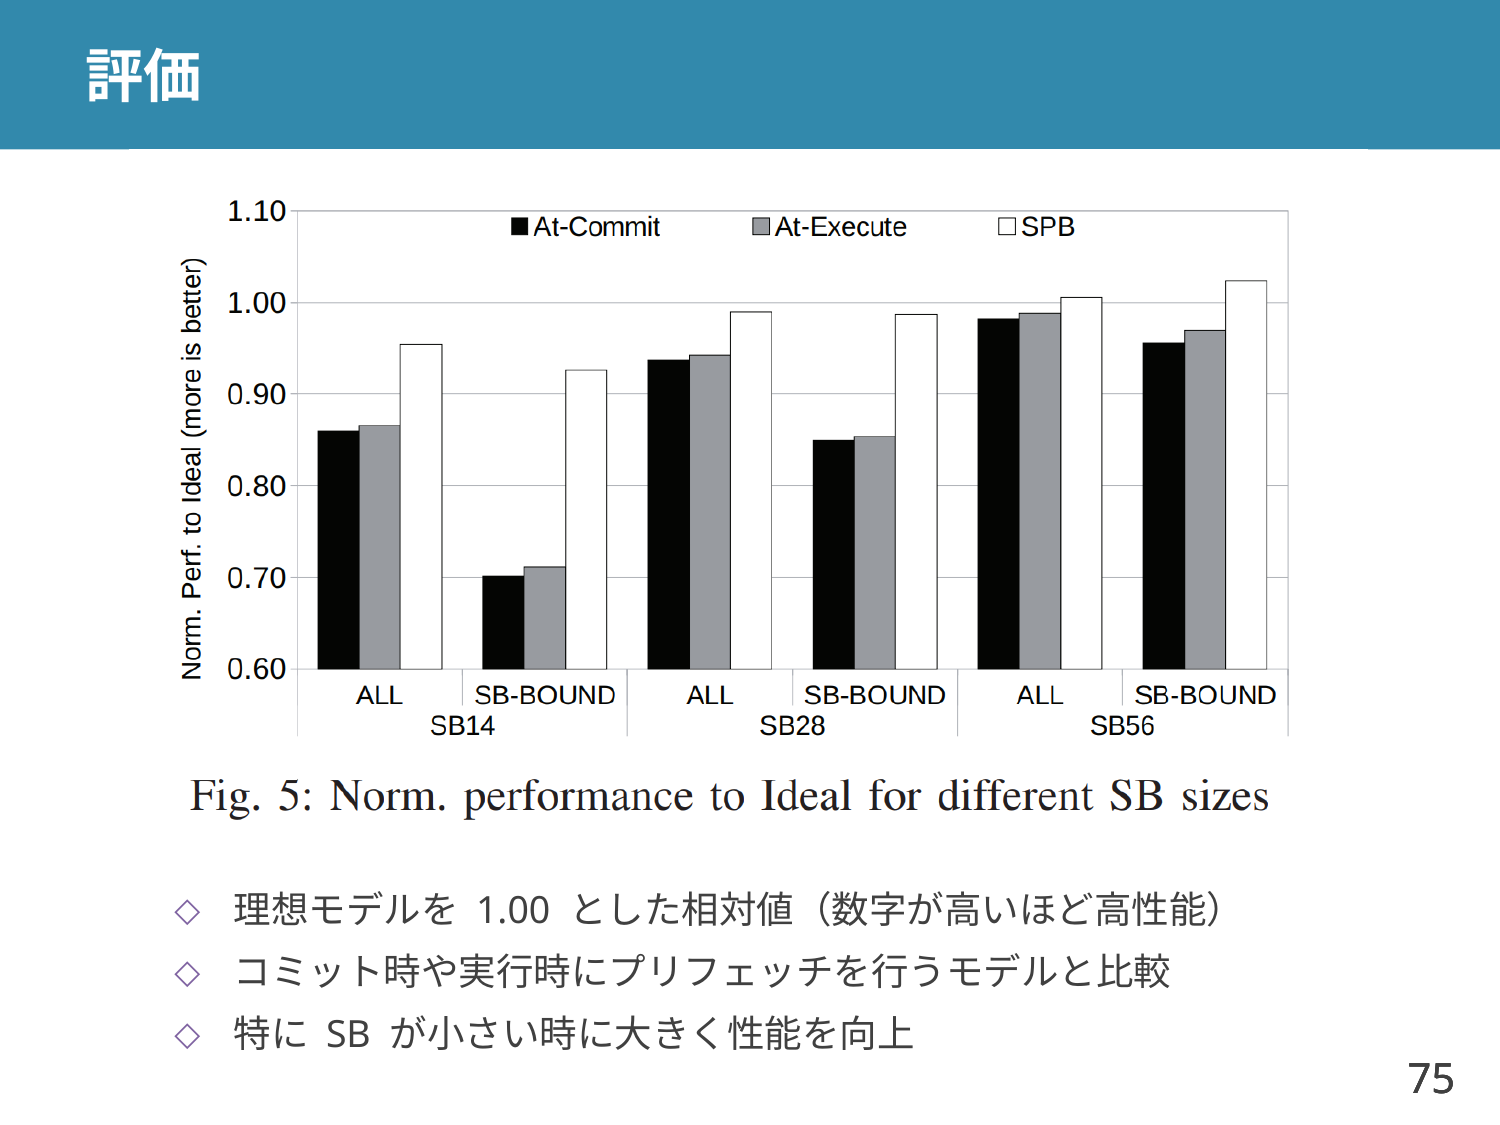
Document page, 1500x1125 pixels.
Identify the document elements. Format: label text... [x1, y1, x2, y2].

list 理想モデルを 1.00 とした相対値（数字が高いほど高性能） コミット時や実行時にプリフェッチを行うモデルと比較 特に SB が小さい時に大きく性能を向上 [100, 901, 1459, 1036]
picture [129, 148, 1368, 870]
title 評価 [70, 0, 1500, 150]
